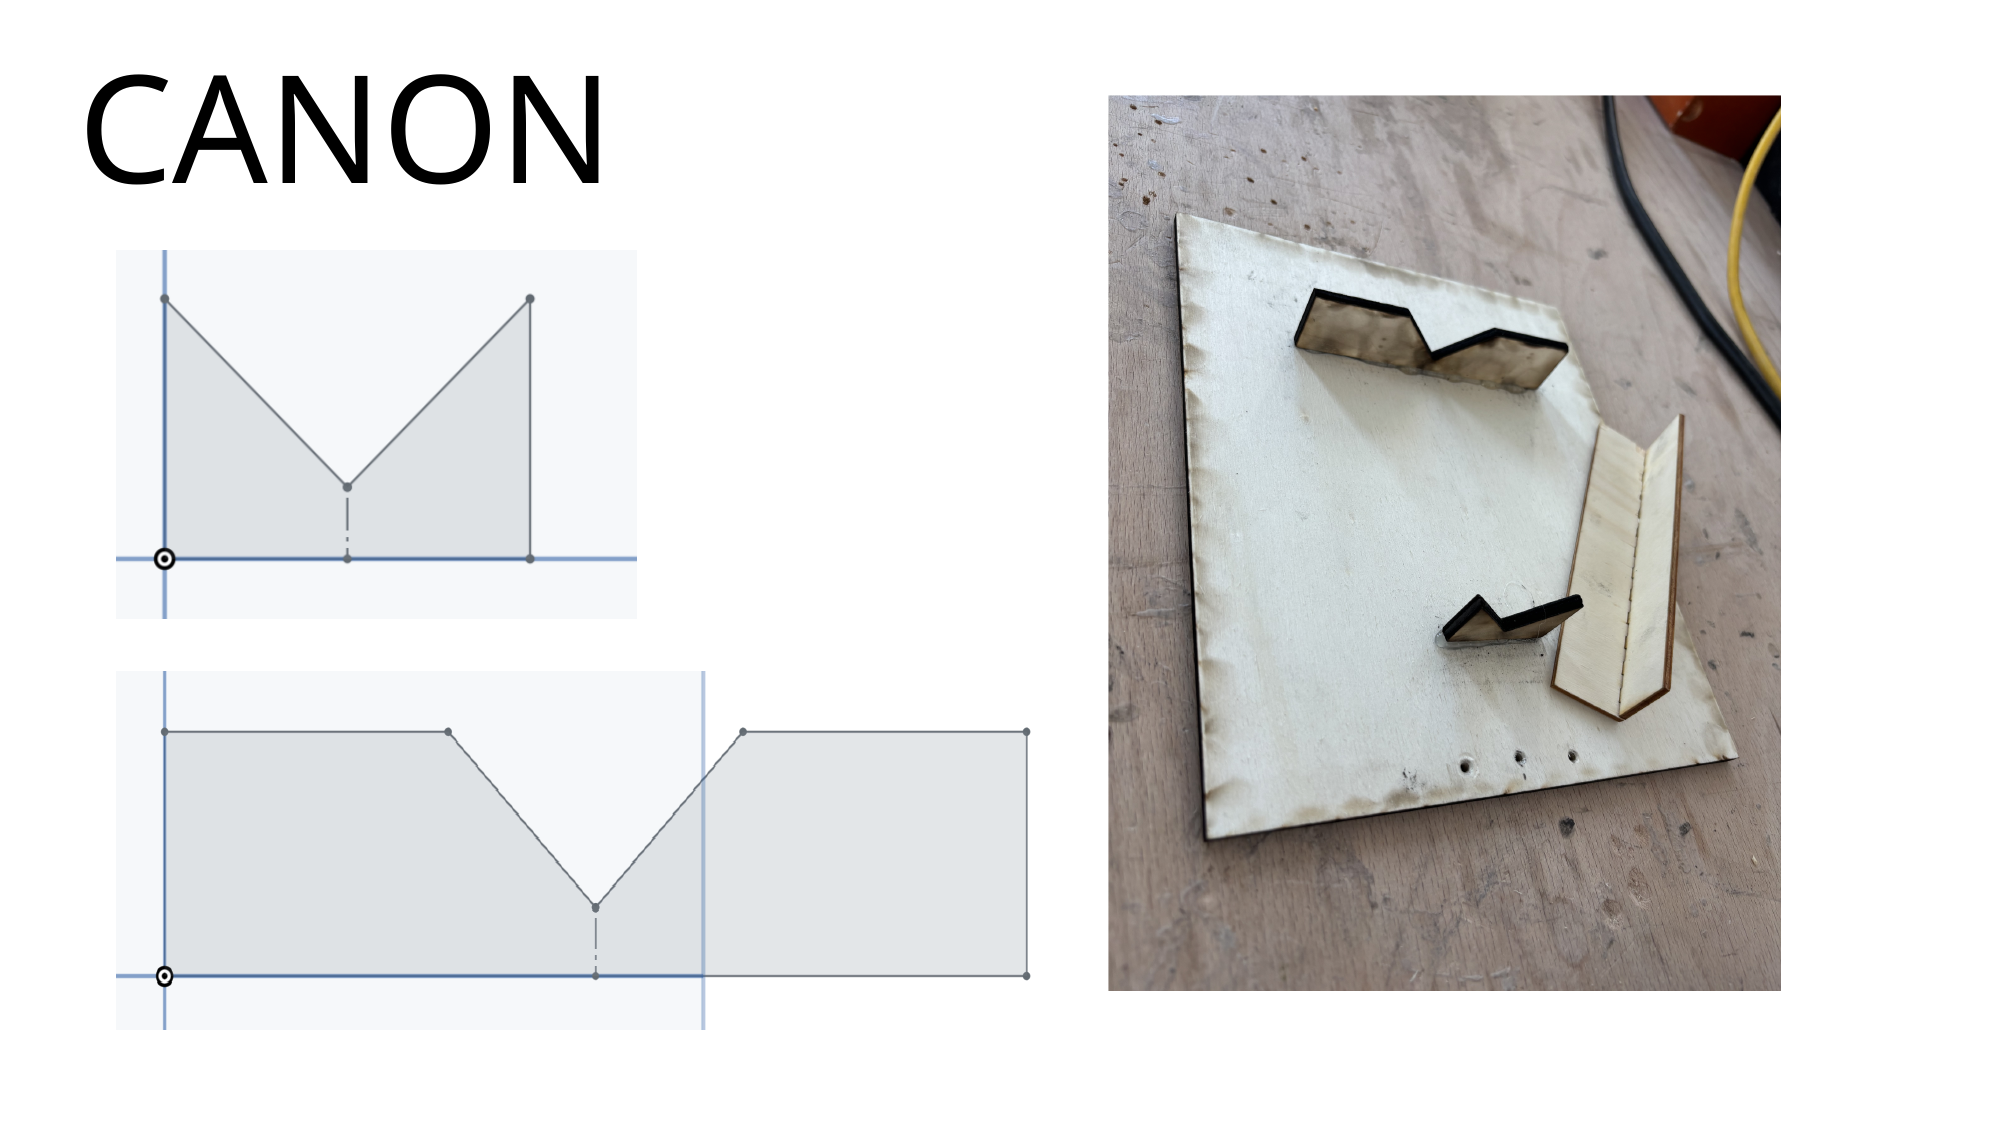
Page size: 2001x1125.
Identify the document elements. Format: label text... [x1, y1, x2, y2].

picture [115, 97, 1893, 1031]
text_box CANON [0, 26, 693, 222]
picture [115, 249, 637, 619]
